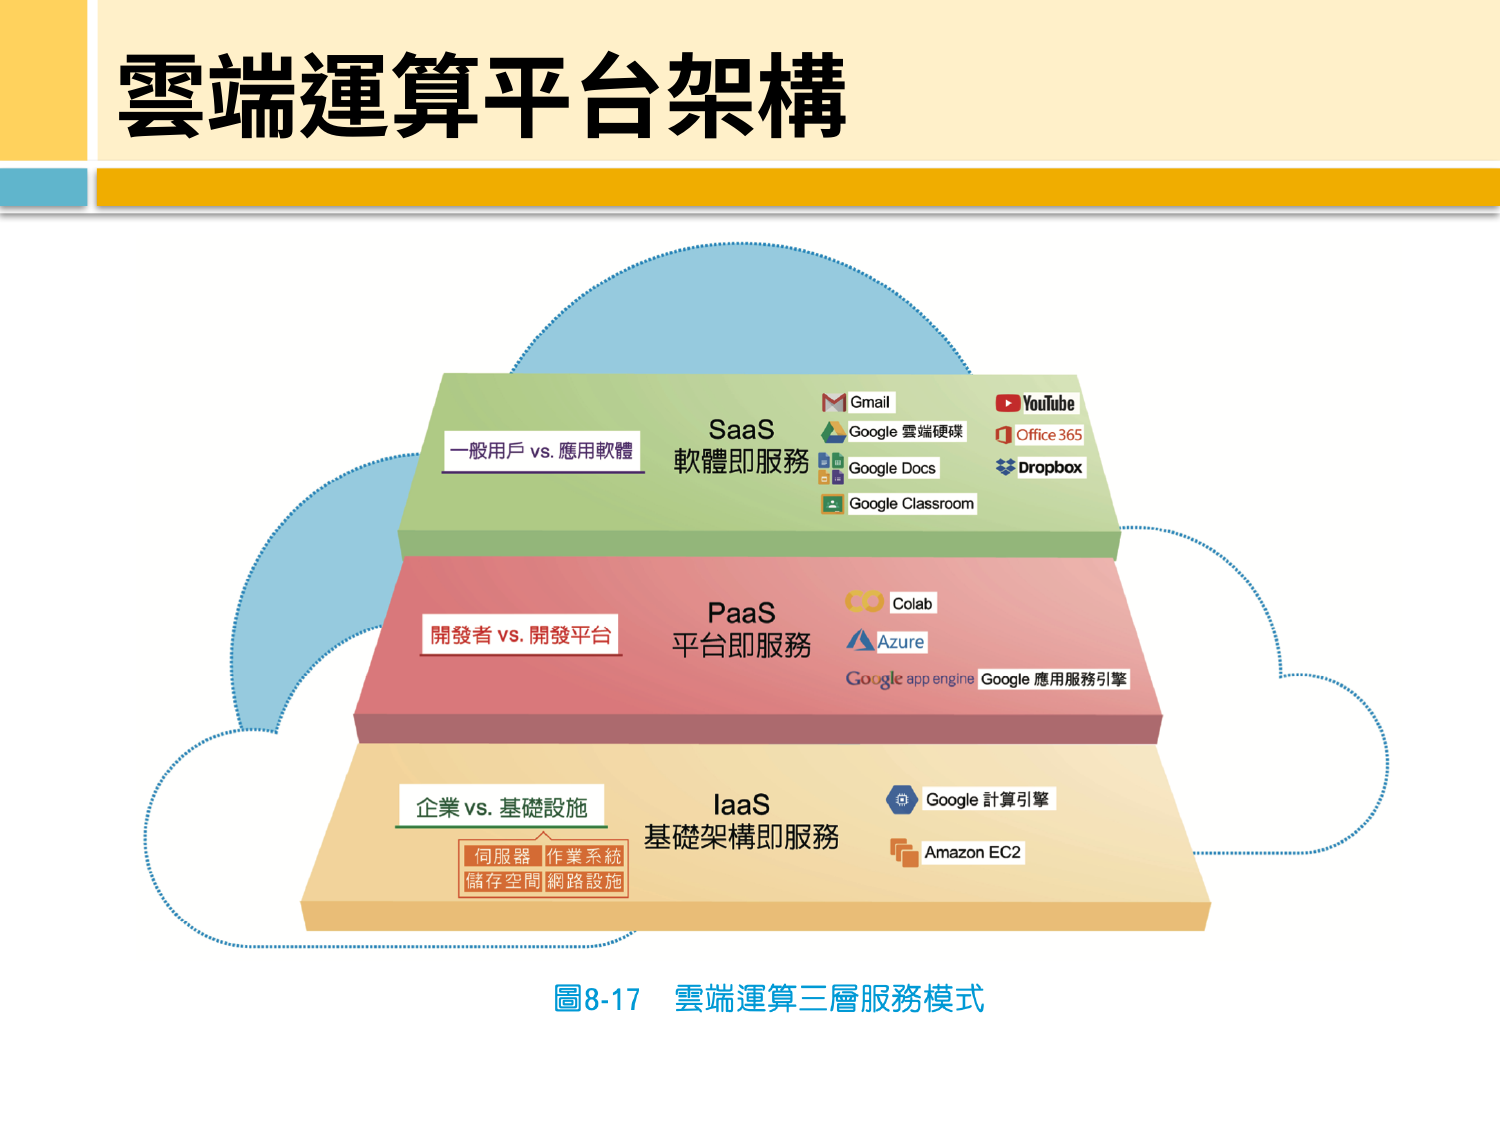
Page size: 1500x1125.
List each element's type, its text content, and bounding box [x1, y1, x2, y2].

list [110, 231, 1428, 1024]
title 雲端運算平台架構 [100, 26, 1438, 161]
